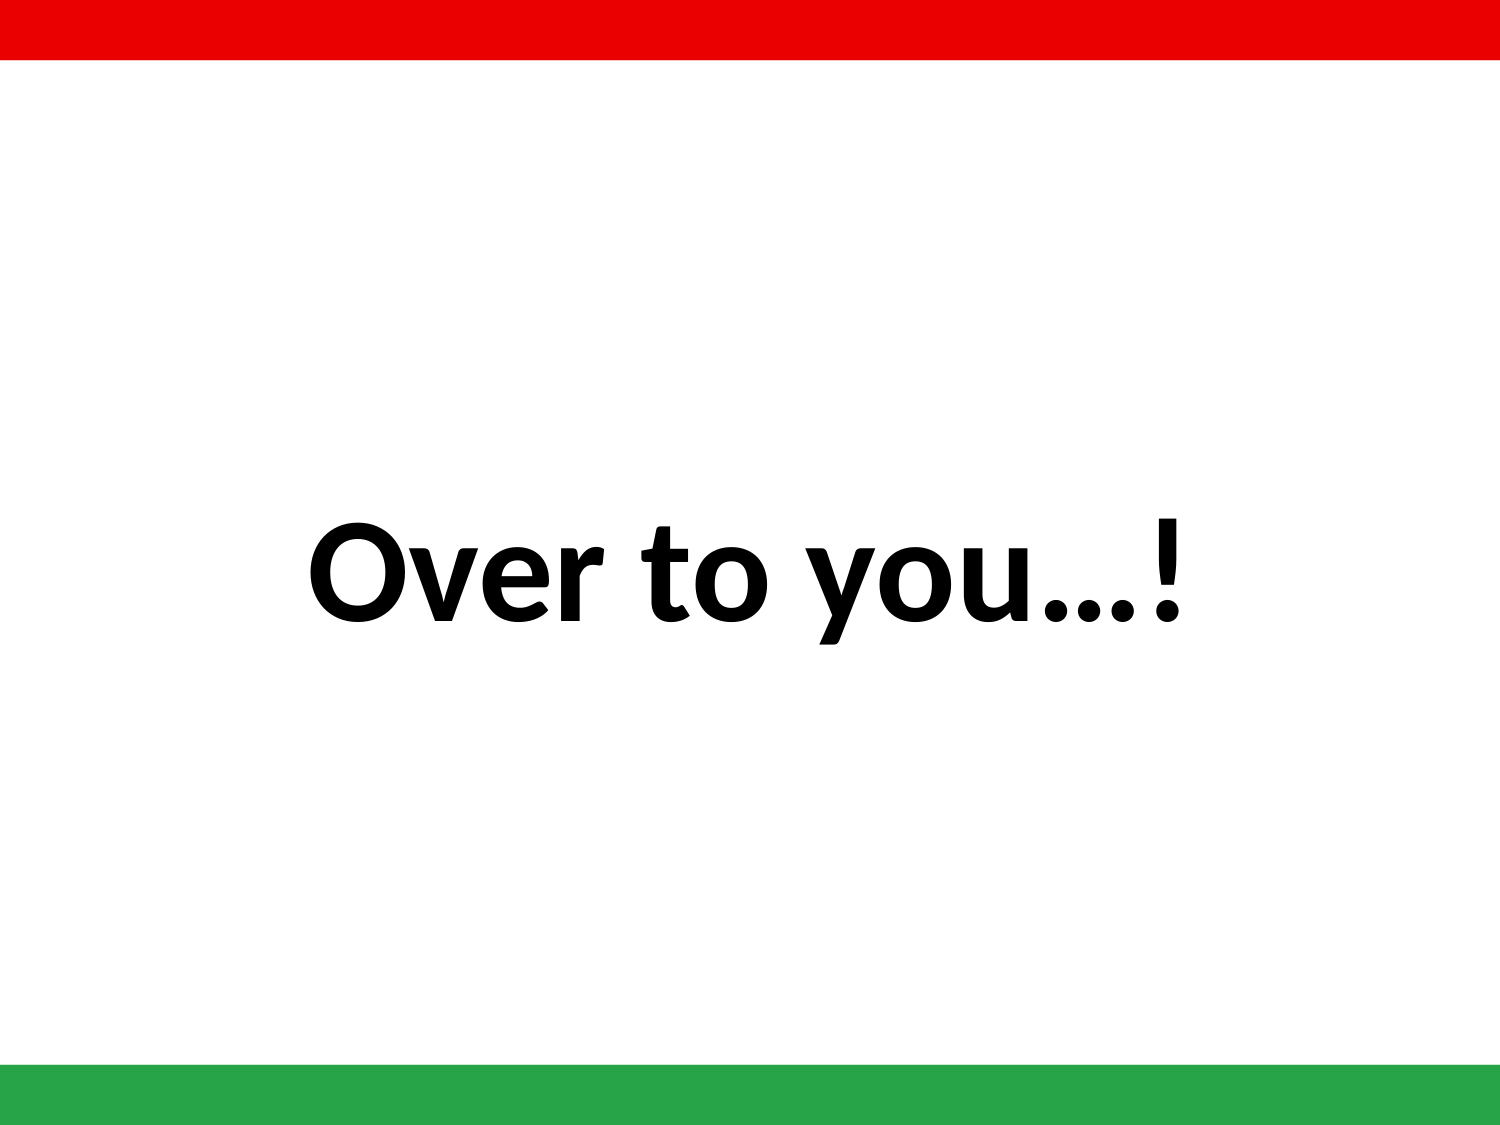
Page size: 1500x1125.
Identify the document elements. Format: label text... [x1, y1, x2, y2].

text_box [0, 0, 1500, 61]
text_box [0, 1064, 1500, 1125]
text_box Over to you…! [115, 463, 1385, 659]
